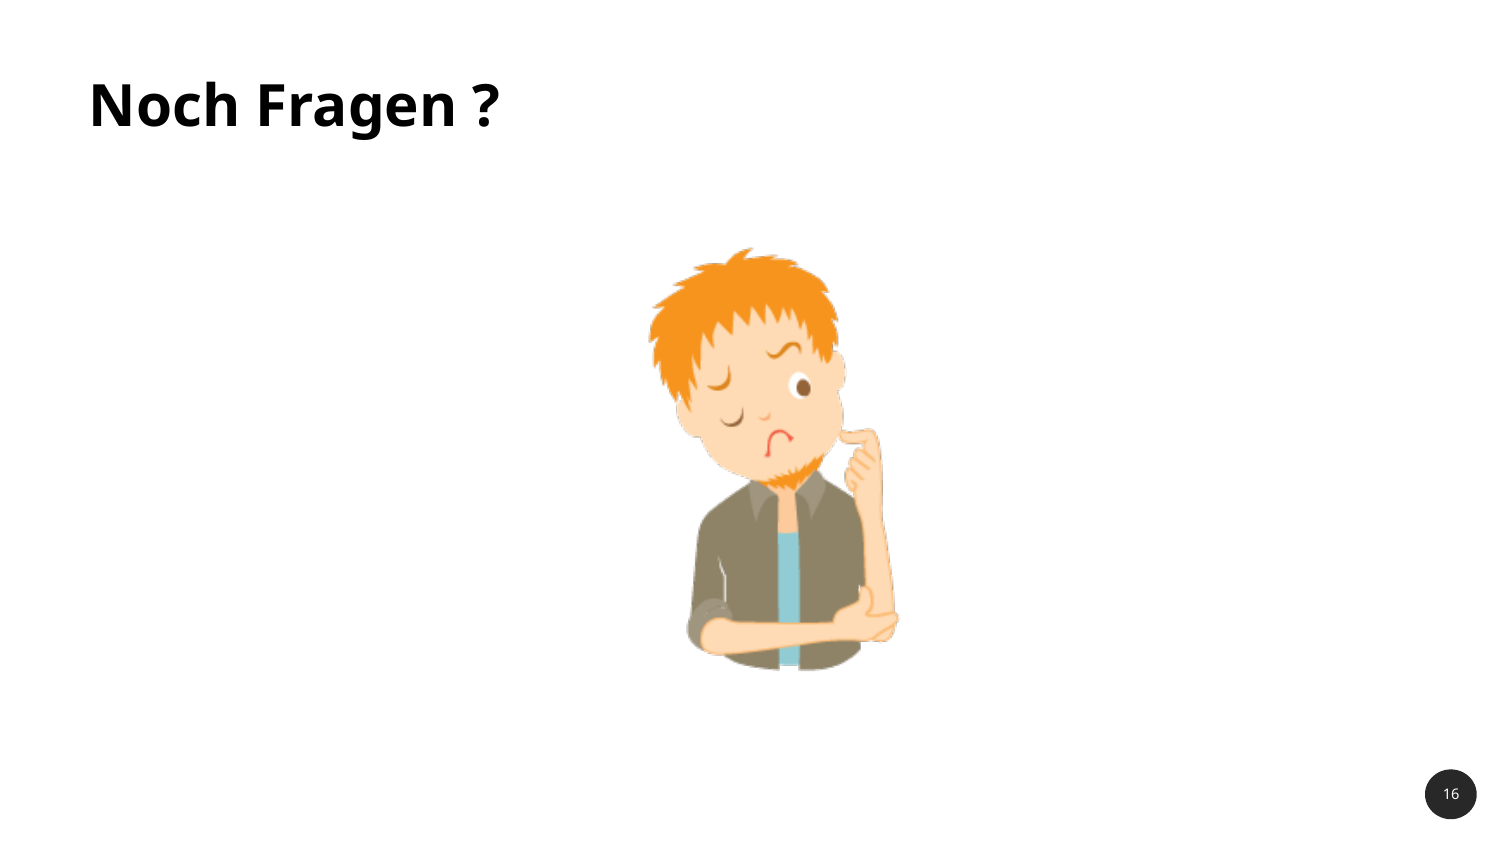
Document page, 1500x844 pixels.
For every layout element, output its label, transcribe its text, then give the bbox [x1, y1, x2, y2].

title Noch Fragen ? [74, 52, 1472, 147]
text_box ‹#› [1421, 776, 1481, 813]
text_box [1433, 813, 1468, 820]
text_box [1433, 769, 1469, 776]
slide_number ‹#› [1389, 751, 1480, 816]
picture [553, 238, 993, 678]
